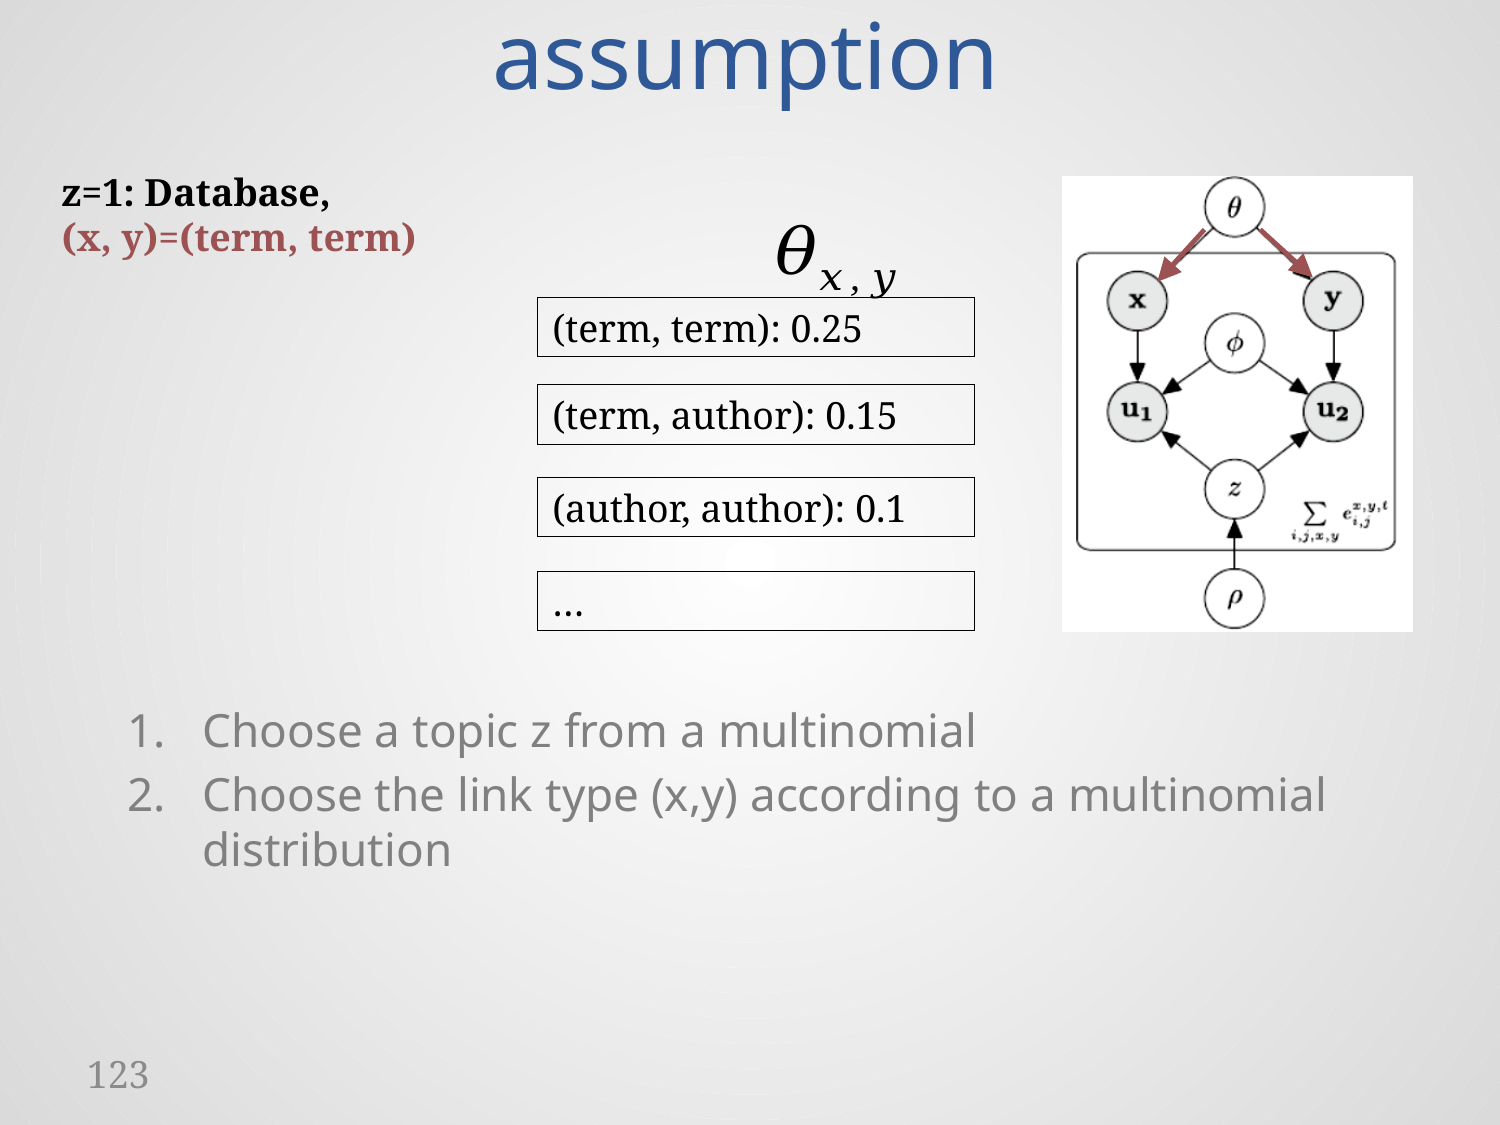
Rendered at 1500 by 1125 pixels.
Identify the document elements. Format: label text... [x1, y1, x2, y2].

text_box (term, term): 0.25 [537, 297, 975, 357]
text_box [1259, 229, 1314, 278]
text_box z=1: Database, (x, y)=(term, term) [46, 161, 825, 267]
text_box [1157, 229, 1205, 282]
text_box … [537, 571, 975, 631]
slide_number 123 [17, 1046, 172, 1107]
text_box (author, author): 0.1 [537, 477, 975, 537]
text_box (term, author): 0.15 [537, 384, 975, 445]
picture [1062, 175, 1413, 632]
title CATHYHIN: Generative assumption [17, 0, 1475, 116]
